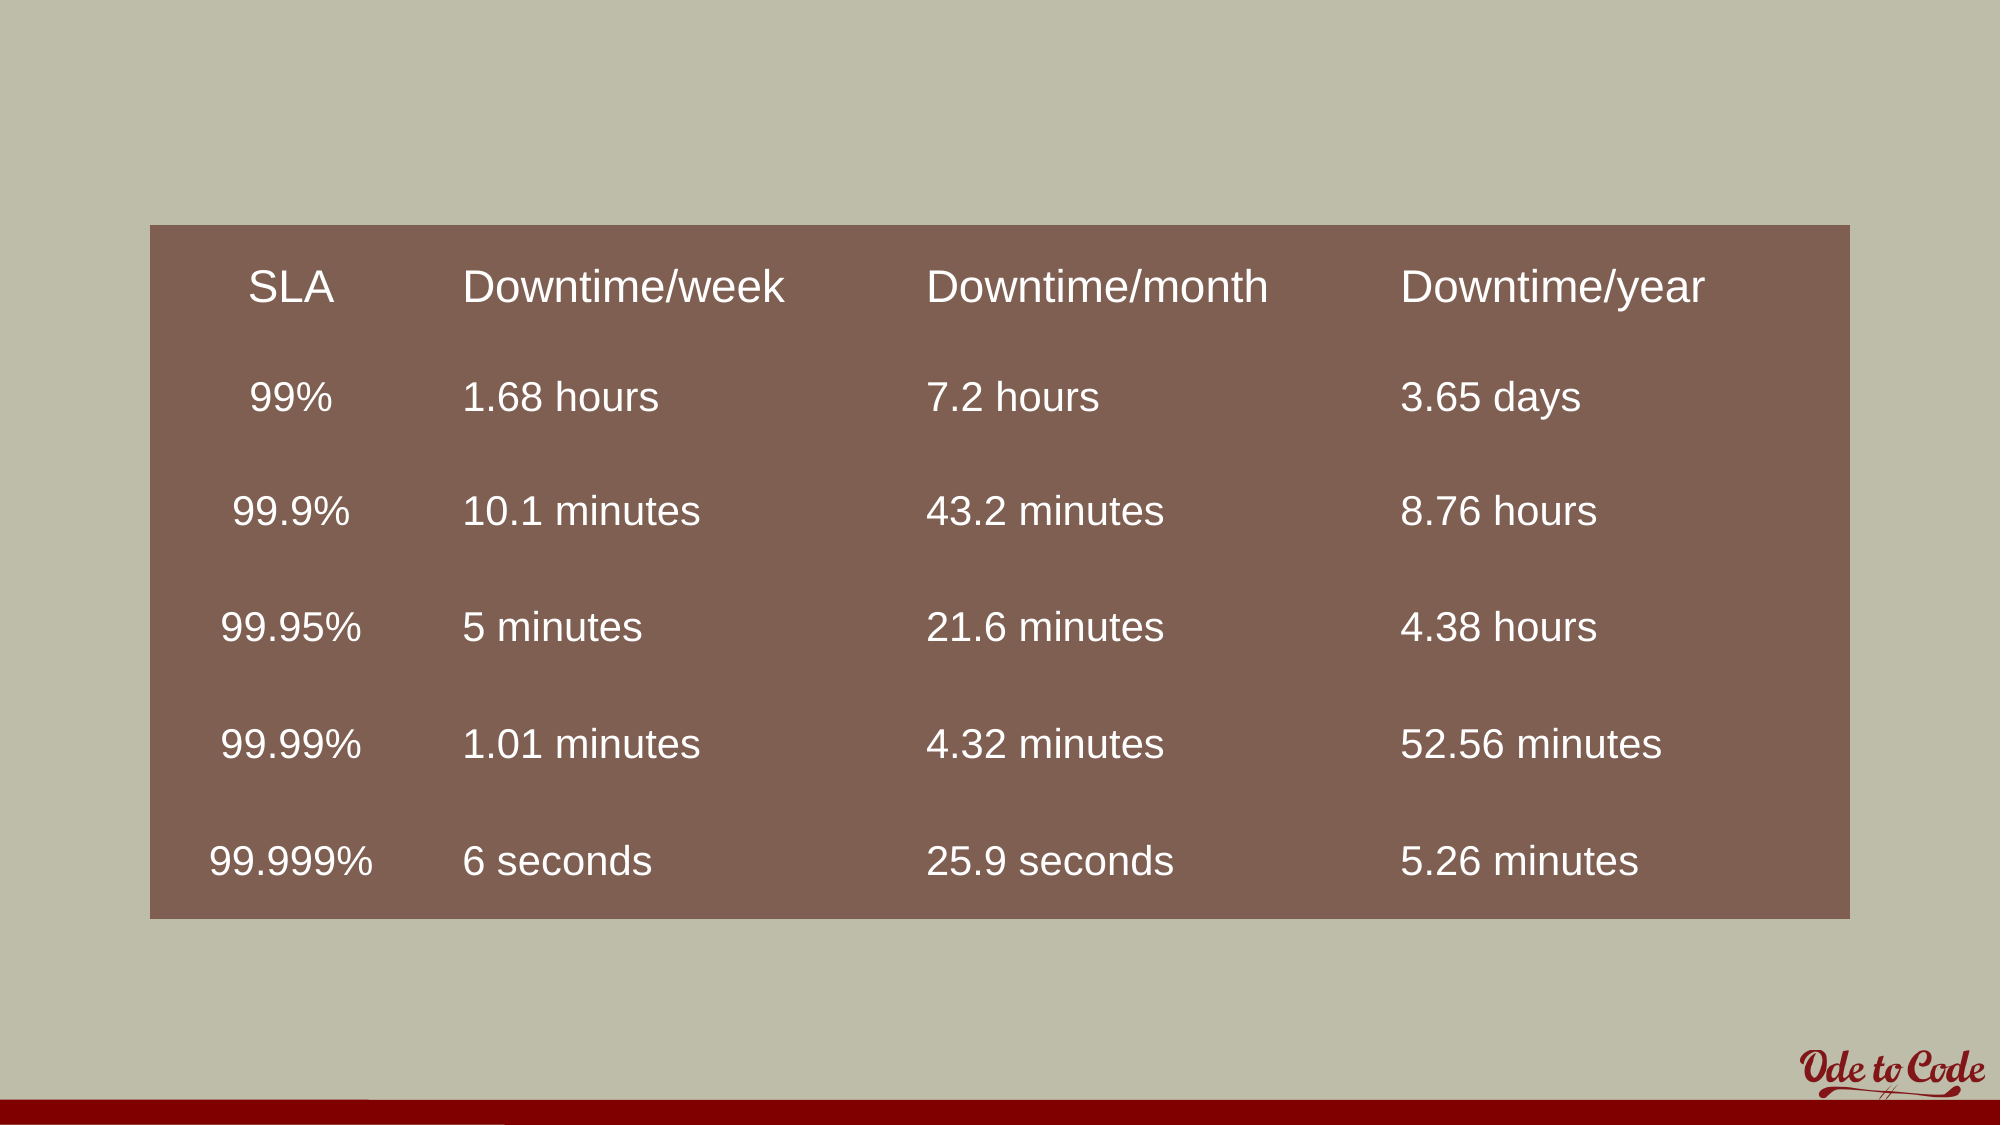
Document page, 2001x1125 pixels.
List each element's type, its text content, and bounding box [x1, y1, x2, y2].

table_cell 8.76 hours [1370, 452, 1850, 569]
table_cell 21.6 minutes [896, 569, 1370, 686]
table_cell 5 minutes [432, 569, 896, 686]
table_cell 99.999% [150, 802, 432, 919]
table_cell 99.9% [150, 452, 432, 569]
table_cell 99.99% [150, 686, 432, 802]
table_cell 3.65 days [1370, 342, 1850, 452]
table_cell 52.56 minutes [1370, 686, 1850, 802]
table_cell 10.1 minutes [432, 452, 896, 569]
table_cell 99% [150, 342, 432, 452]
table_cell 4.38 hours [1370, 569, 1850, 686]
picture [1800, 1050, 1985, 1100]
table_header Downtime/year [1370, 225, 1850, 342]
table_cell 6 seconds [432, 802, 896, 919]
table_header Downtime/month [896, 225, 1370, 342]
table_cell 25.9 seconds [896, 802, 1370, 919]
table_cell 1.68 hours [432, 342, 896, 452]
table_cell 4.32 minutes [896, 686, 1370, 802]
table_header Downtime/week [432, 225, 896, 342]
table_cell 7.2 hours [896, 342, 1370, 452]
table_cell 5.26 minutes [1370, 802, 1850, 919]
table_cell 1.01 minutes [432, 686, 896, 802]
table_cell 99.95% [150, 569, 432, 686]
table_header SLA [150, 225, 432, 342]
table_cell 43.2 minutes [896, 452, 1370, 569]
